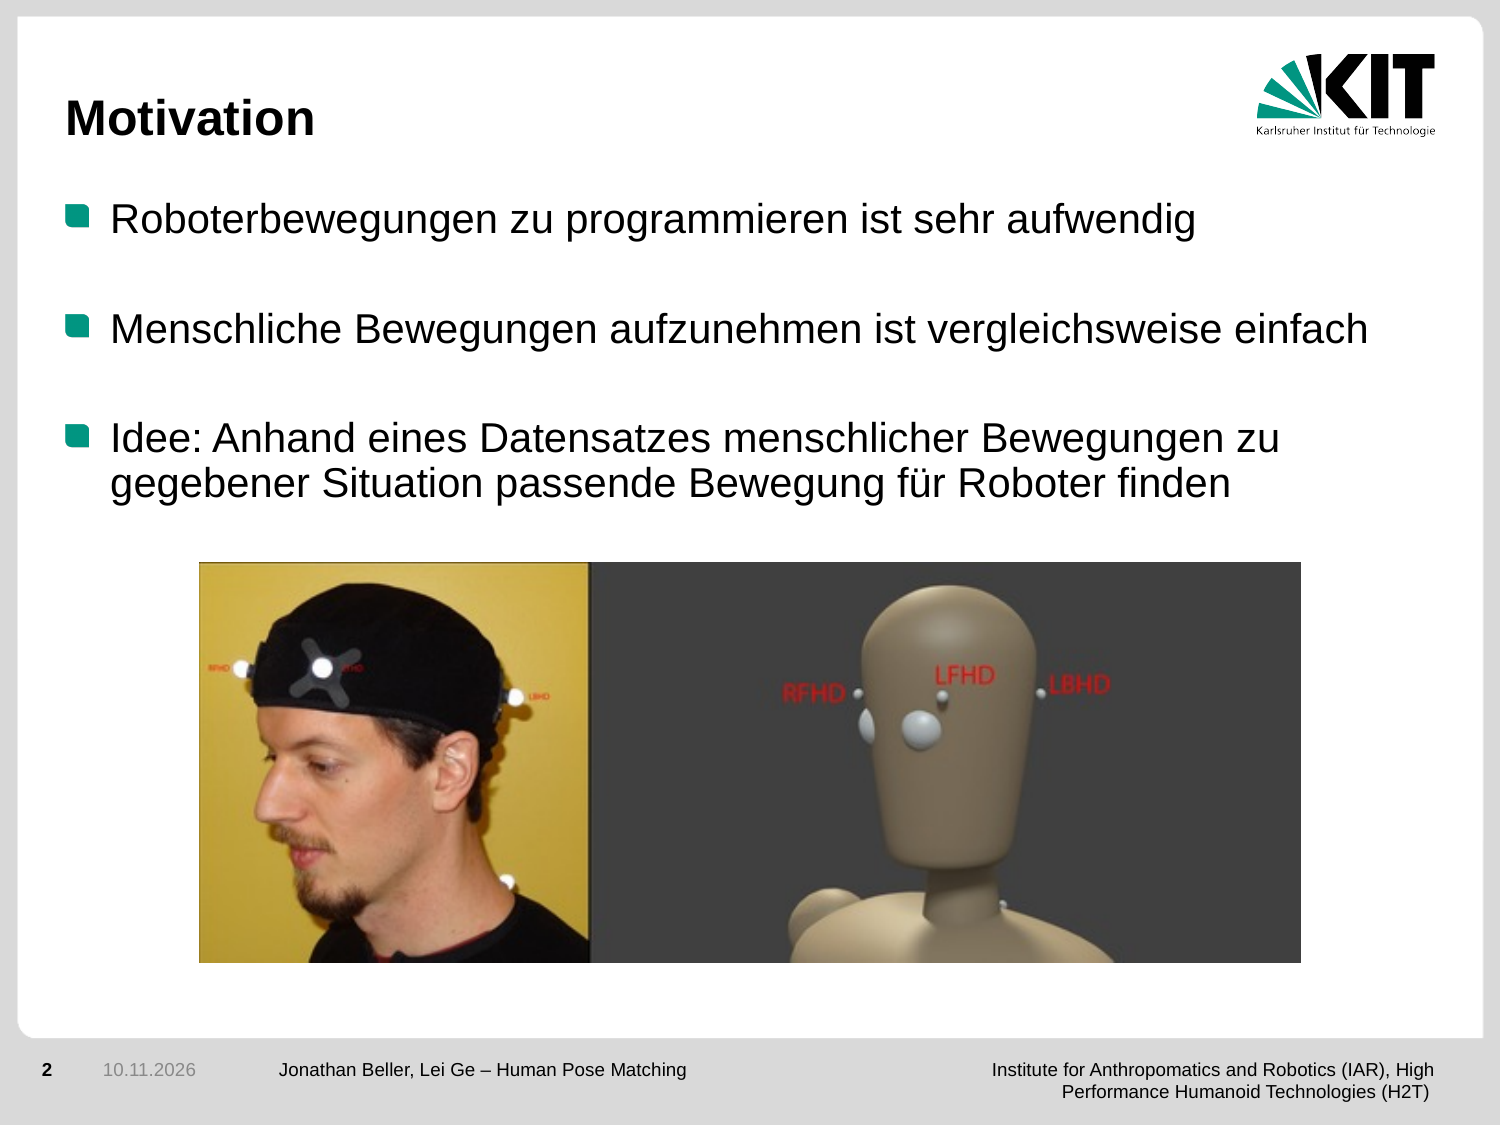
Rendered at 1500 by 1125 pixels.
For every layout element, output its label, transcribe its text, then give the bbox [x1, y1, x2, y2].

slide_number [102, 1057, 272, 1118]
picture [0, 0, 1500, 1125]
slide_number 2 [41, 1057, 96, 1106]
title Motivation [65, 64, 1192, 147]
list Roboterbewegungen zu programmieren ist sehr aufwendig Menschliche Bewegungen aufzunehmen ist vergleichsweise einfach Idee: Anhand eines Datensatzes menschlicher Bewegungen zu gegebener Situation passende Bewegung für Roboter finden [65, 197, 1435, 1002]
